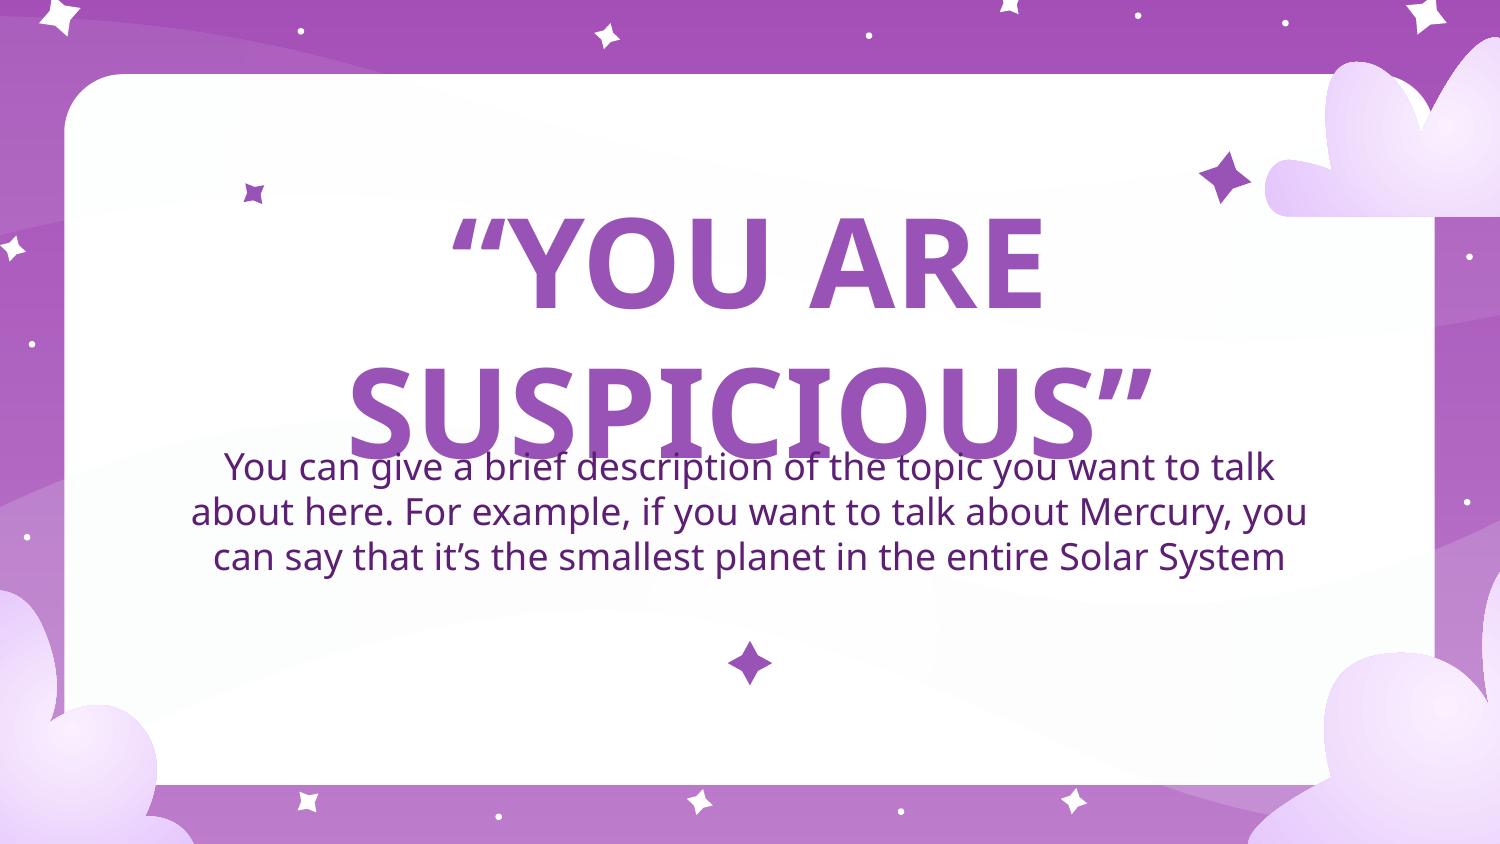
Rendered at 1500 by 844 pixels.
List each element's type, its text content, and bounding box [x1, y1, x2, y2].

text_box [1198, 151, 1252, 205]
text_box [162, 817, 1266, 823]
text_box [1247, 572, 1500, 844]
title “YOU ARE SUSPICIOUS” [155, 245, 1345, 421]
text_box [243, 183, 265, 205]
text_box [0, 590, 194, 844]
subtitle You can give a brief description of the topic you want to talk about here. For example, if you want to talk about Mercury, you can say that it’s the smallest planet in the entire Solar System [155, 421, 1345, 599]
text_box [727, 640, 773, 686]
text_box [1264, 37, 1500, 217]
